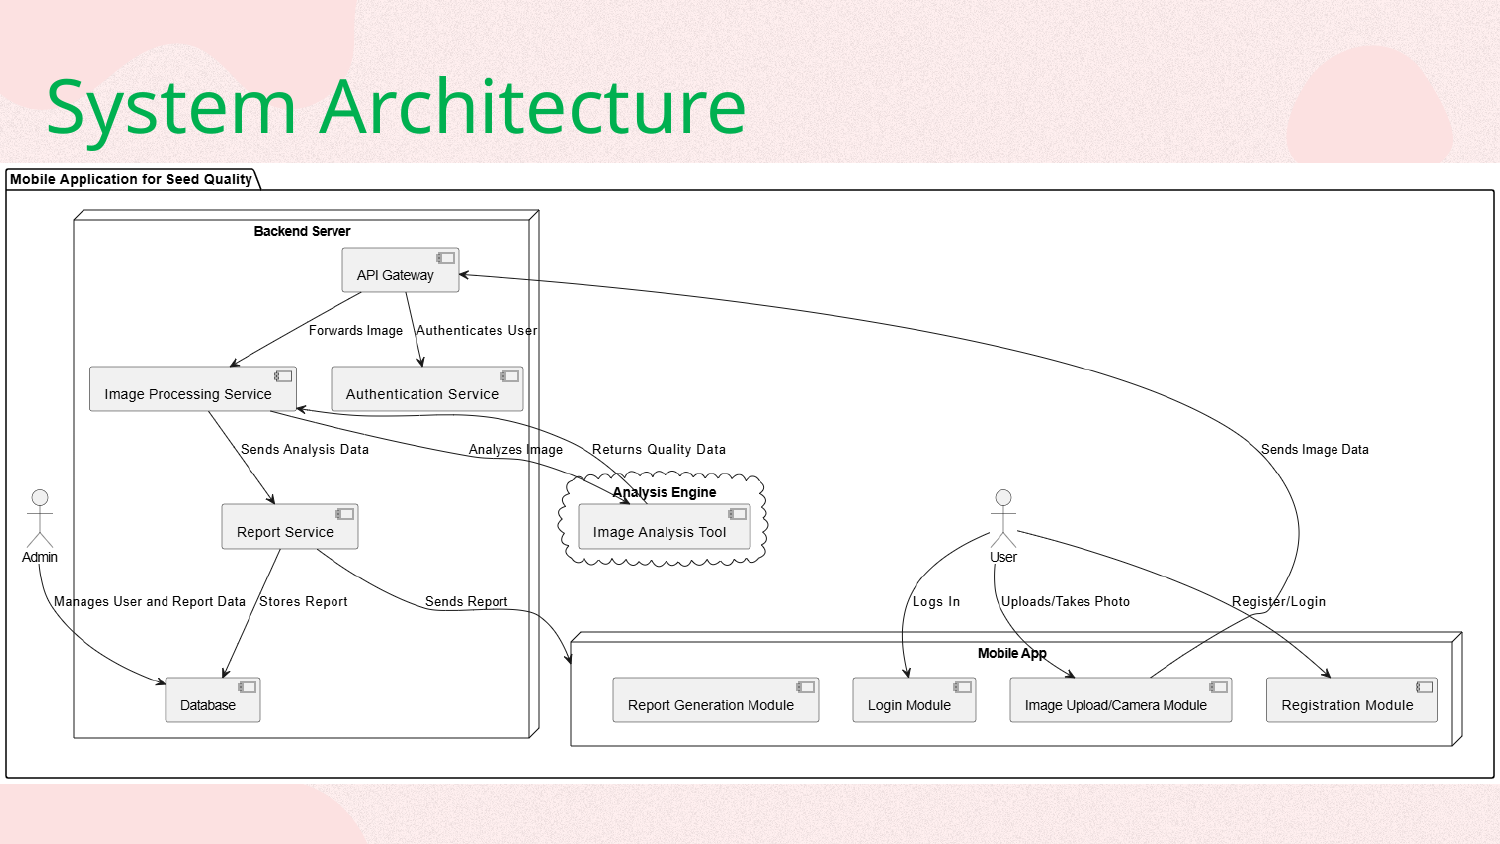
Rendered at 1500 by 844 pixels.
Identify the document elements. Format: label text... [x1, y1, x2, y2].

title System Architecture [30, 44, 993, 162]
picture [0, 163, 1500, 784]
